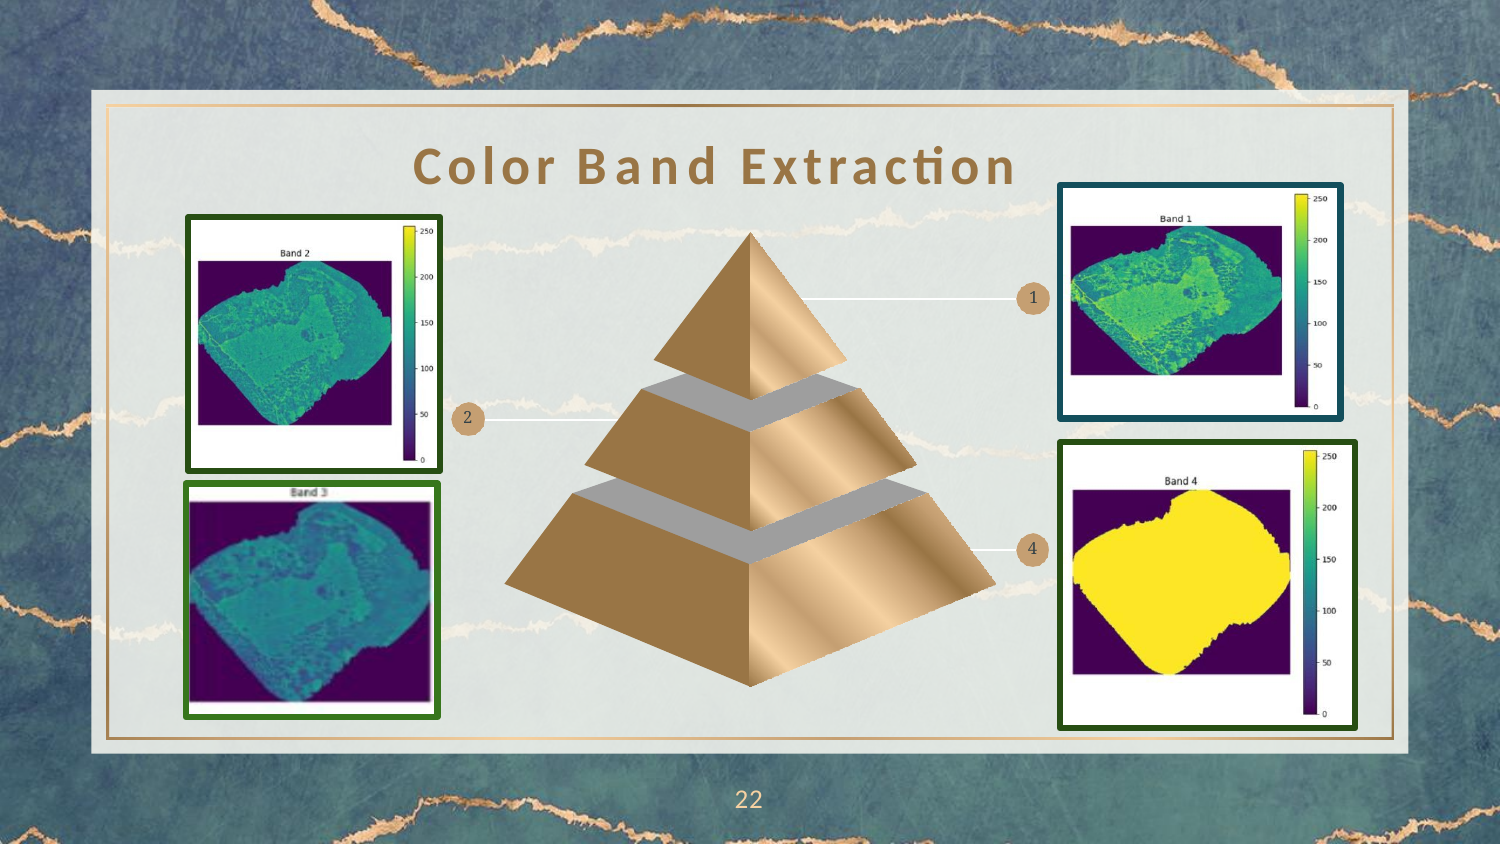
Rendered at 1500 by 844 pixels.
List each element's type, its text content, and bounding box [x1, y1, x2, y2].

title Color Band Extraction [207, 128, 1293, 180]
picture [0, 0, 1500, 844]
text_box 22 [732, 779, 768, 814]
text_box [182, 181, 1359, 732]
